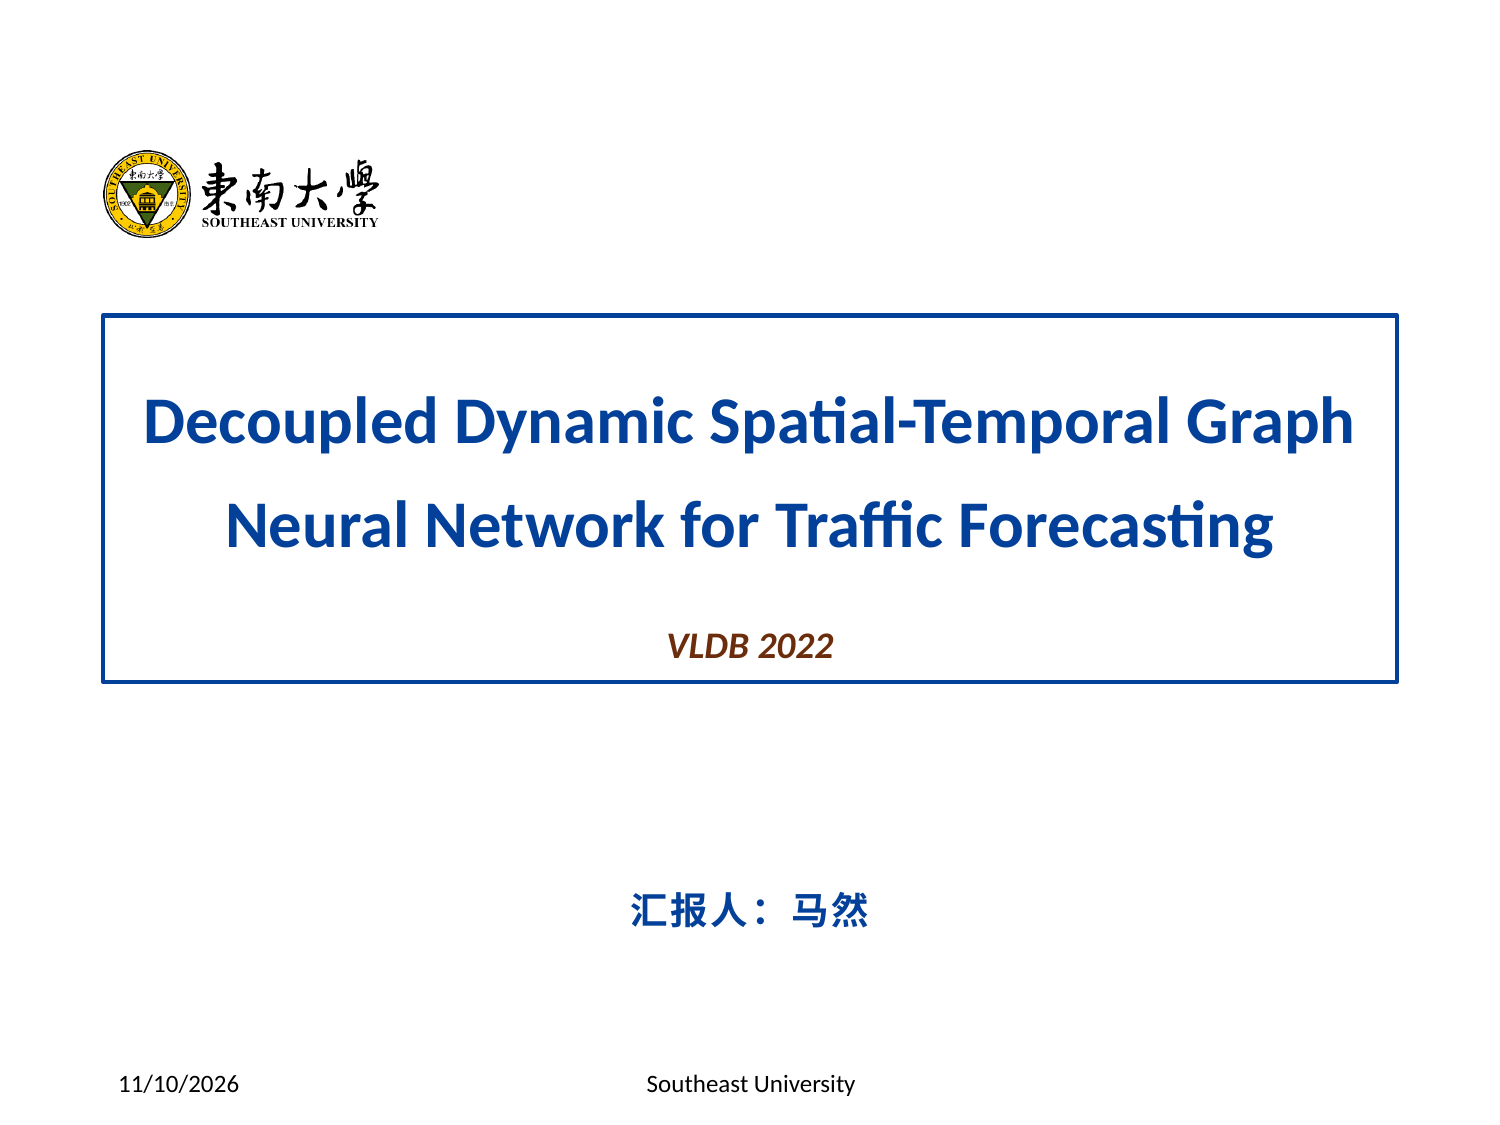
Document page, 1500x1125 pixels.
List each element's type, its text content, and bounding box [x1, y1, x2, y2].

text_box Decoupled Dynamic Spatial-Temporal Graph Neural Network for Traffic Forecasting [73, 345, 1427, 569]
text_box VLDB 2022 [114, 600, 1386, 674]
text_box 汇报人：马然 [520, 880, 980, 940]
picture [103, 150, 379, 238]
